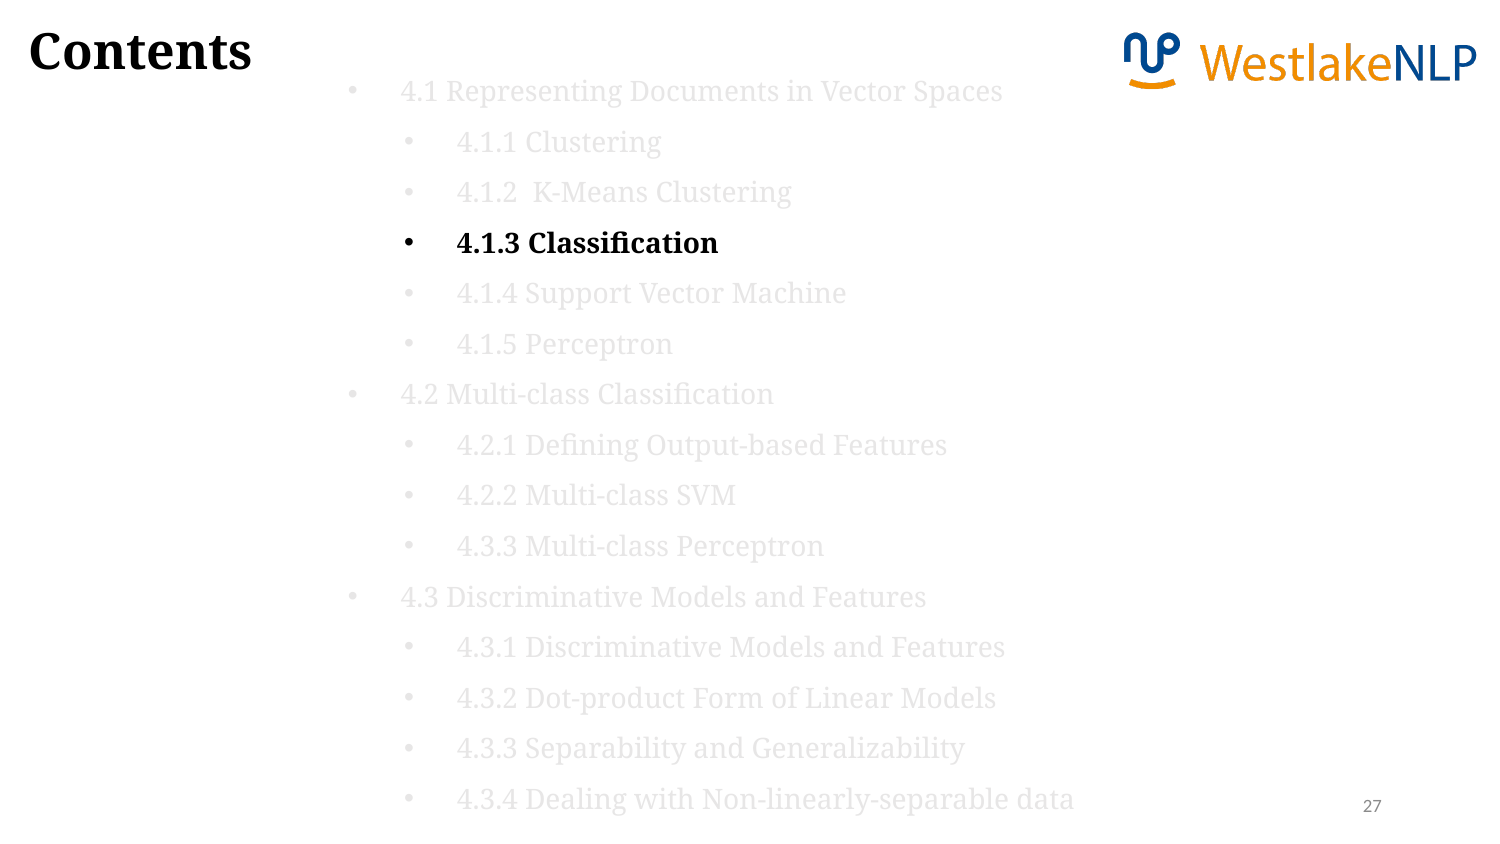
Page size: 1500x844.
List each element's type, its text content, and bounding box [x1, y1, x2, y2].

slide_number 27 [1059, 782, 1397, 827]
text_box 4.1 Representing Documents in Vector Spaces 4.1.1 Clustering 4.1.2 K-Means Clustering 4.1.3 Classification 4.1.4 Support Vector Machine 4.1.5 Perceptron 4.2 Multi-class Classification 4.2.1 Defining Output-based Features 4.2.2 Multi-class SVM 4.3.3 Multi-class Perceptron 4.3 Discriminative Models and Features 4.3.1 Discriminative Models and Features 4.3.2 Dot-product Form of Linear Models 4.3.3 Separability and Generalizability 4.3.4 Dealing with Non-linearly-separable data [333, 49, 1091, 823]
text_box Contents [14, 12, 390, 88]
picture [1102, 0, 1500, 125]
